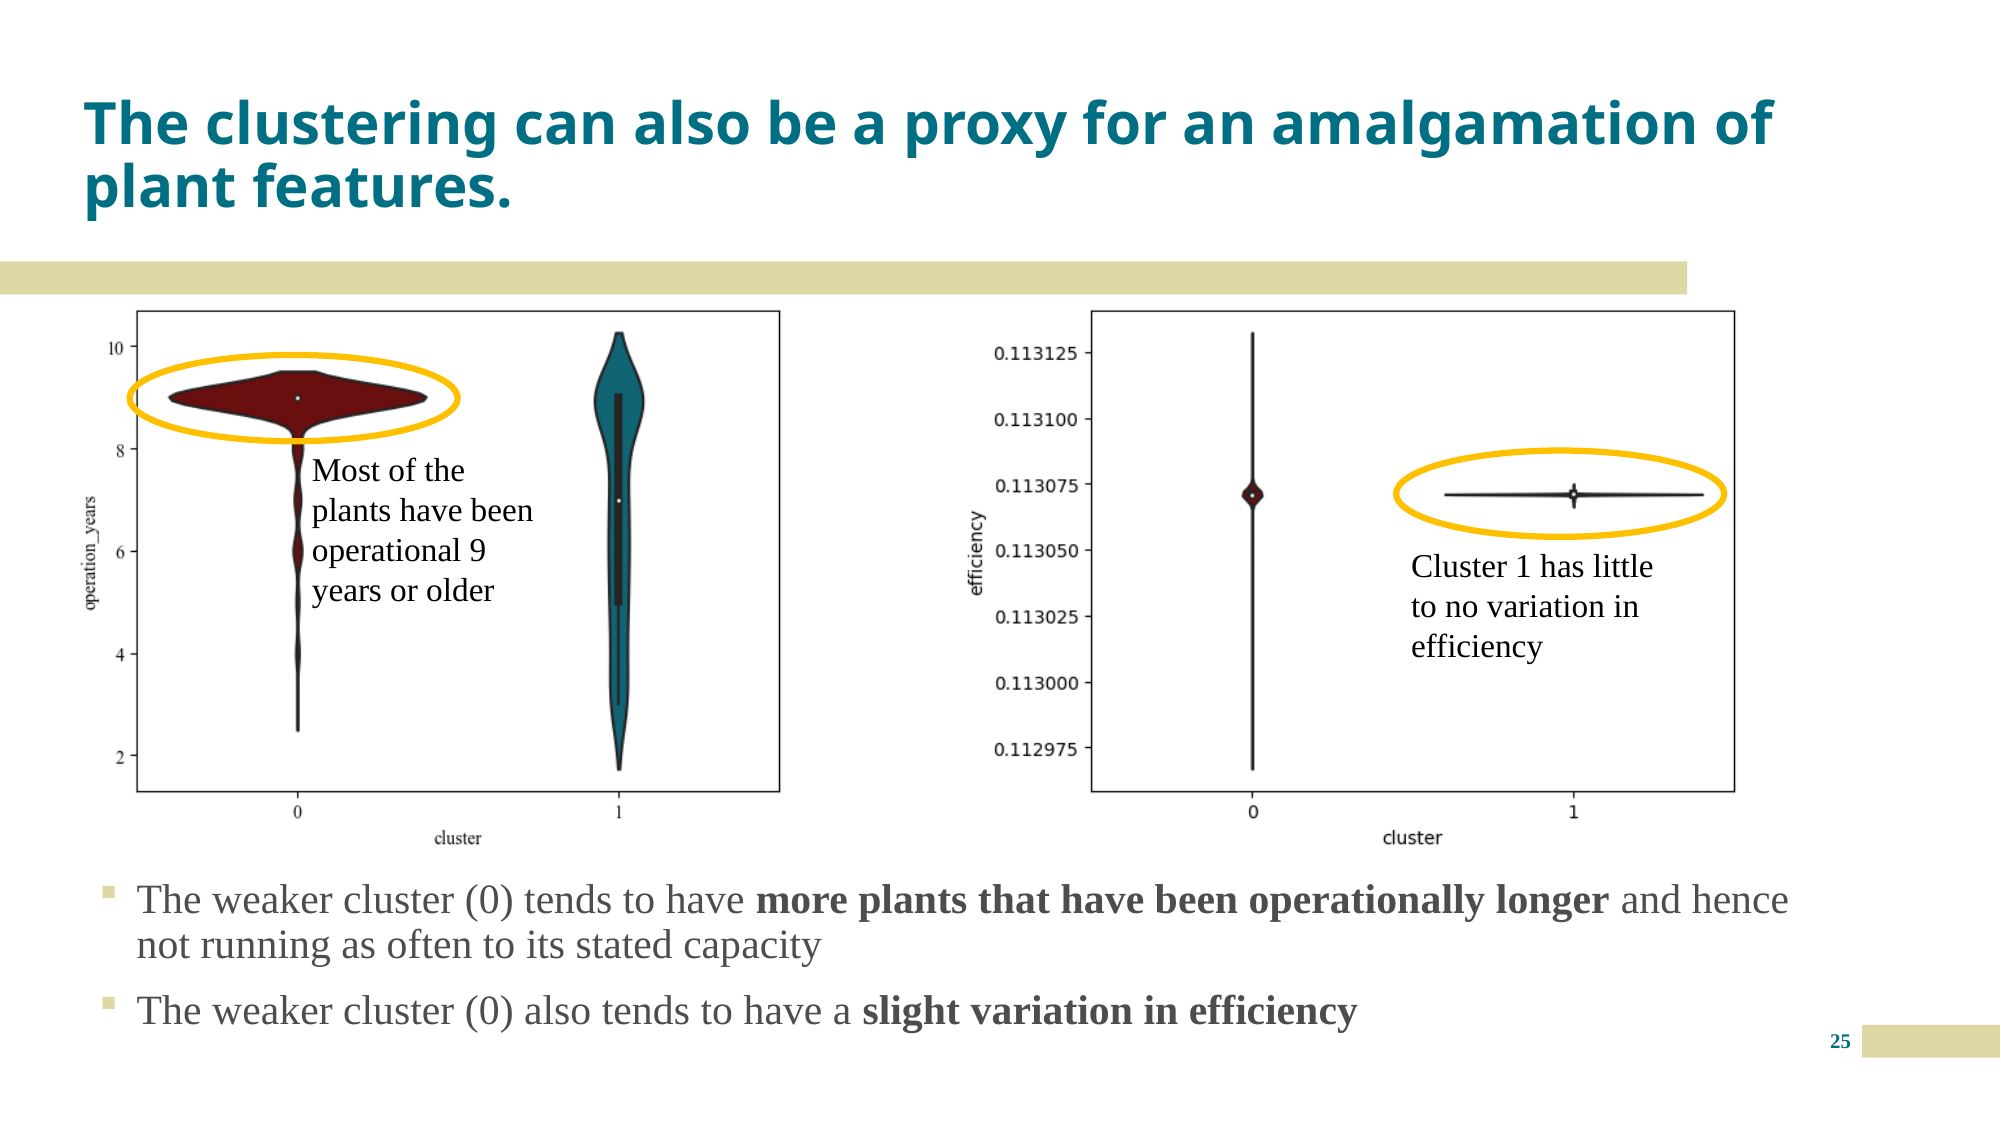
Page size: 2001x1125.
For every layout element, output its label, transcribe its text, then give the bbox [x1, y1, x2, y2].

text_box The weaker cluster (0) tends to have more plants that have been operationally longer and hence not running as often to its stated capacity The weaker cluster (0) also tends to have a slight variation in efficiency [84, 869, 1863, 1065]
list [955, 299, 1747, 860]
title The clustering can also be a proxy for an amalgamation of plant features. [68, 59, 1932, 255]
picture [68, 299, 792, 860]
